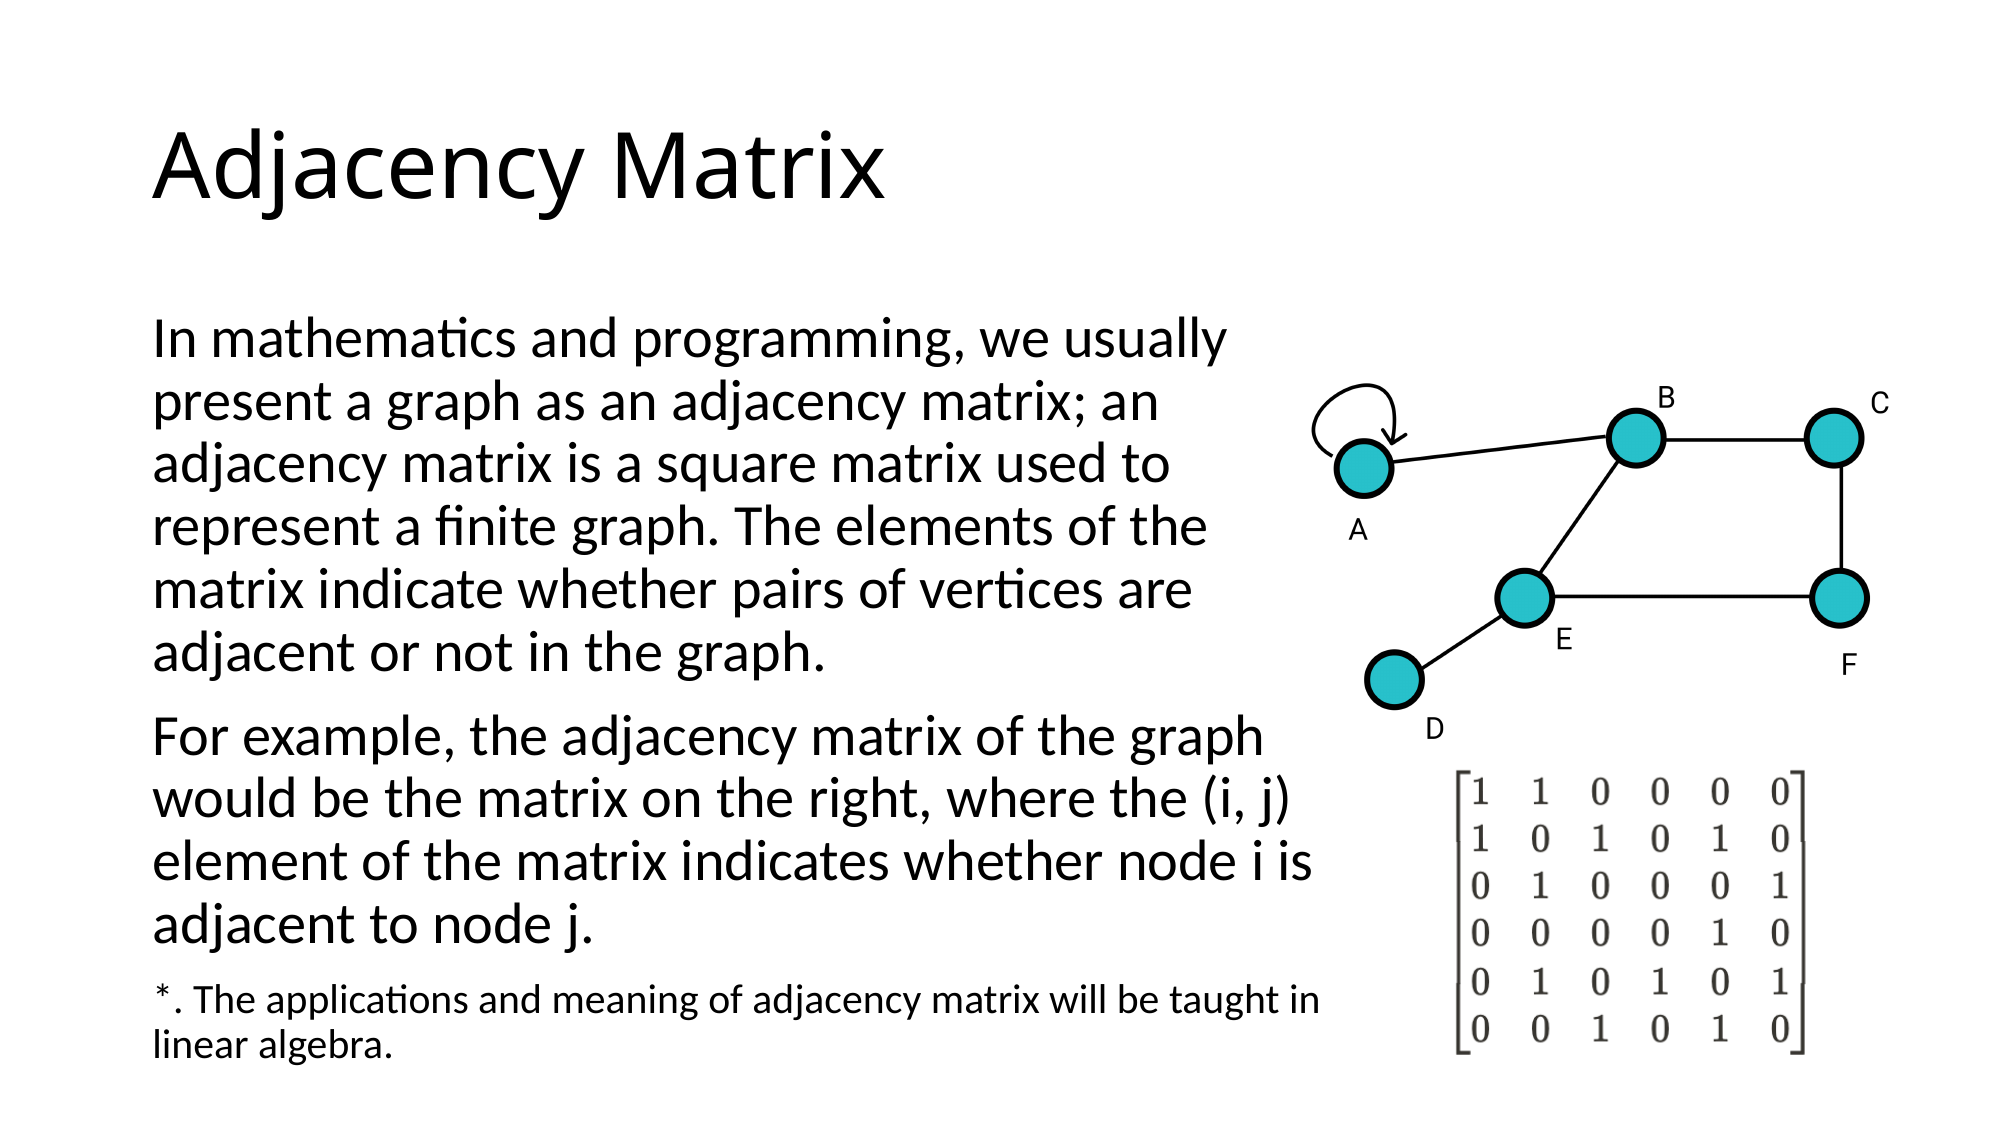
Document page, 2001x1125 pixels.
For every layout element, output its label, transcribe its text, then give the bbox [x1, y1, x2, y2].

picture [1310, 379, 1890, 746]
list In mathematics and programming, we usually present a graph as an adjacency matrix; an adjacency matrix is a square matrix used to represent a finite graph. The elements of the matrix indicate whether pairs of vertices are adjacent or not in the graph. For example, the adjacency matrix of the graph would be the matrix on the right, where the (i, j) element of the matrix indicates whether node i is adjacent to node j. *. The applications and meaning of adjacency matrix will be taught in linear algebra. [137, 299, 1369, 1125]
title Adjacency Matrix [137, 59, 1863, 278]
picture [1436, 749, 1822, 1066]
